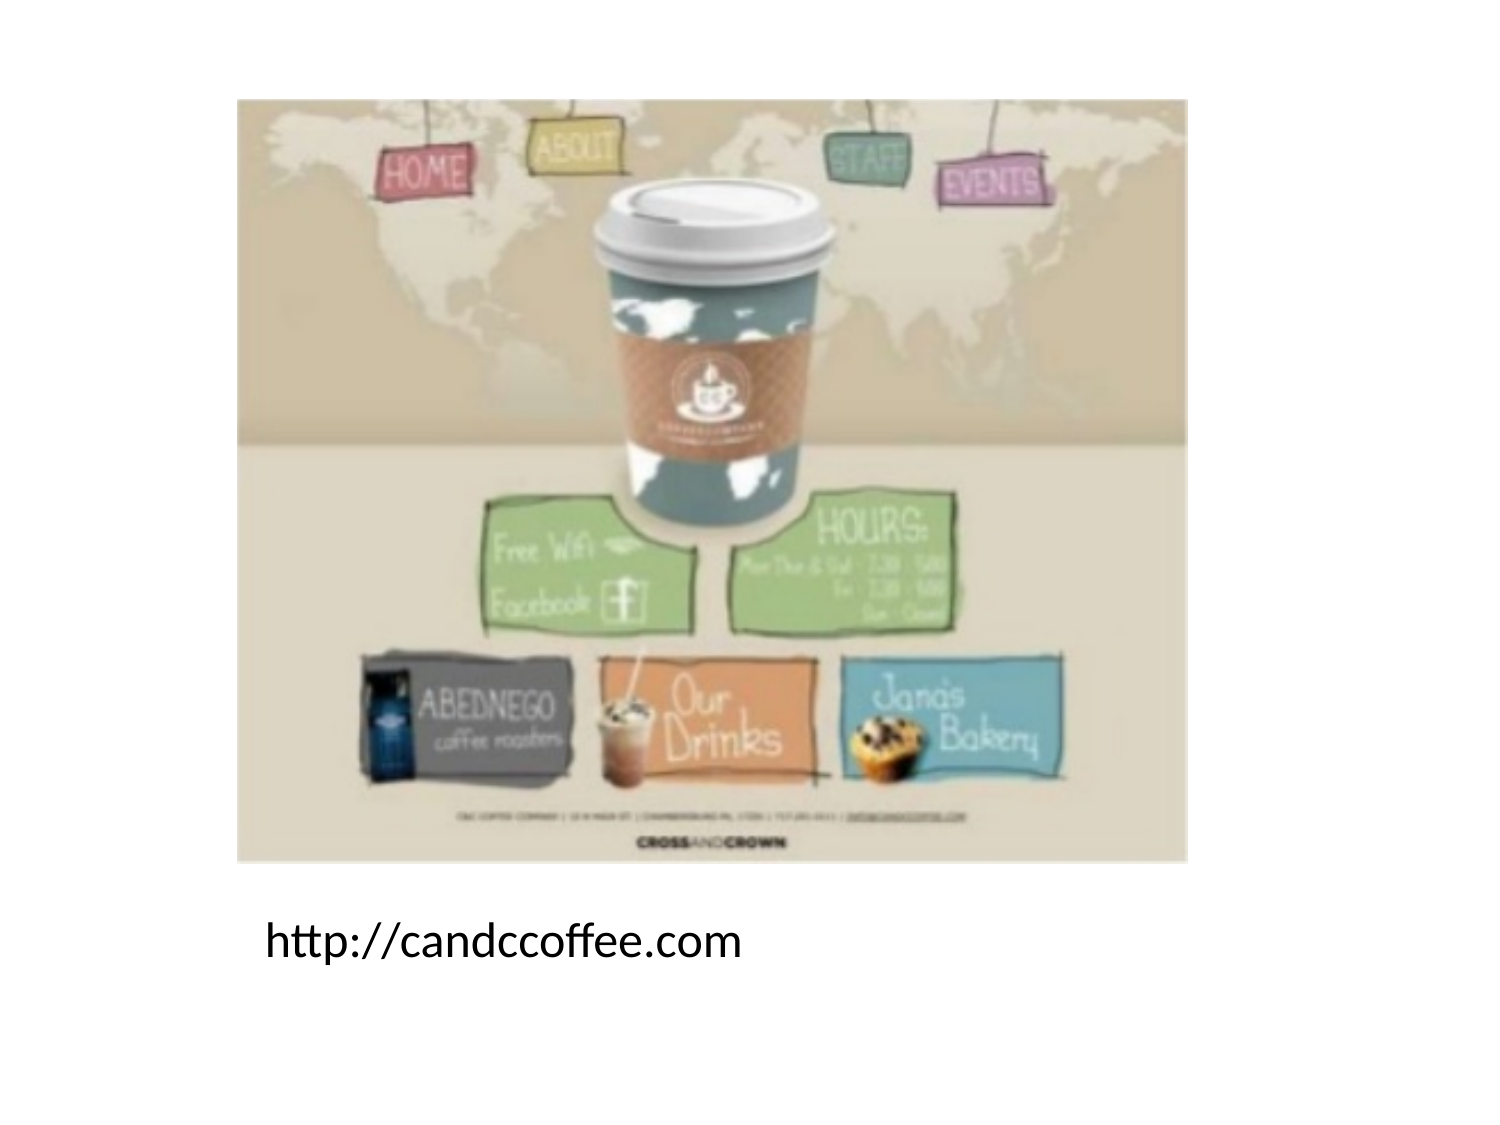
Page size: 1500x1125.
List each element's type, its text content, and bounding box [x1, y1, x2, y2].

picture [237, 99, 1188, 864]
list http://candccoffee.com [249, 899, 1351, 1043]
